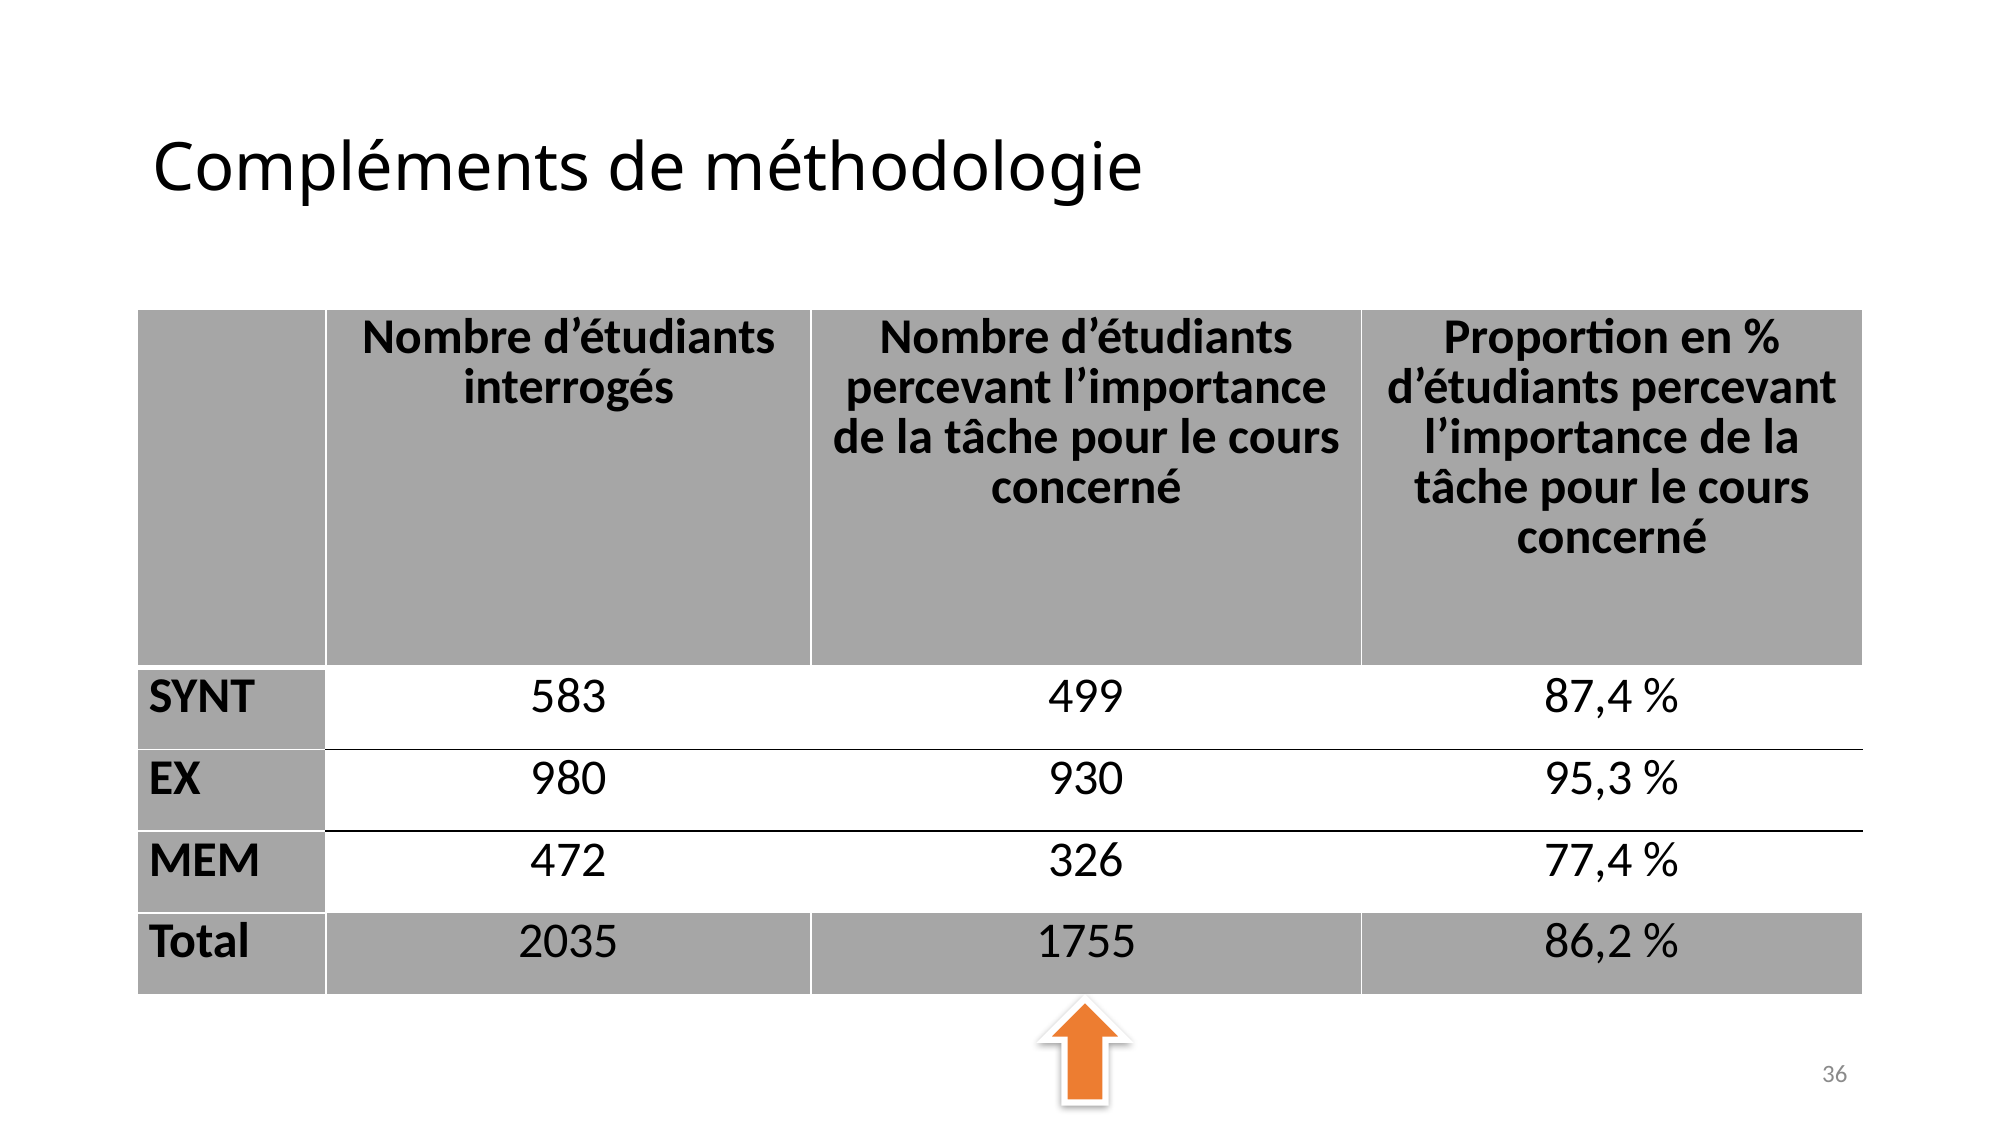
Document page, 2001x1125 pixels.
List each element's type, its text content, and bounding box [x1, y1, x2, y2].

table_header Nombre d’étudiants interrogés [327, 310, 810, 665]
table_cell 95,3 % [1362, 750, 1862, 830]
text_box Compléments de méthodologie [137, 59, 1863, 278]
table_cell 2035 [327, 913, 810, 994]
table_header Nombre d’étudiants percevant l’importance de la tâche pour le cours concerné [812, 310, 1361, 665]
table_cell 472 [327, 832, 810, 913]
table_cell 980 [327, 750, 810, 830]
table_cell 87,4 % [1362, 670, 1862, 749]
table_cell 77,4 % [1362, 832, 1862, 913]
table_cell 326 [812, 832, 1361, 913]
text_box 36 [1412, 1042, 1863, 1103]
text_box [1036, 994, 1134, 1106]
table_header [138, 310, 325, 665]
table_cell 1755 [812, 913, 1361, 994]
table_cell 930 [812, 750, 1361, 830]
table_cell SYNT [138, 670, 325, 749]
table_cell MEM [138, 832, 325, 912]
table_cell Total [138, 914, 325, 994]
table_cell 86,2 % [1362, 913, 1862, 994]
table_cell 583 [327, 670, 810, 749]
table_header Proportion en % d’étudiants percevant l’importance de la tâche pour le cours concerné [1362, 310, 1862, 665]
table_cell EX [138, 750, 325, 830]
table_cell 499 [812, 670, 1361, 749]
